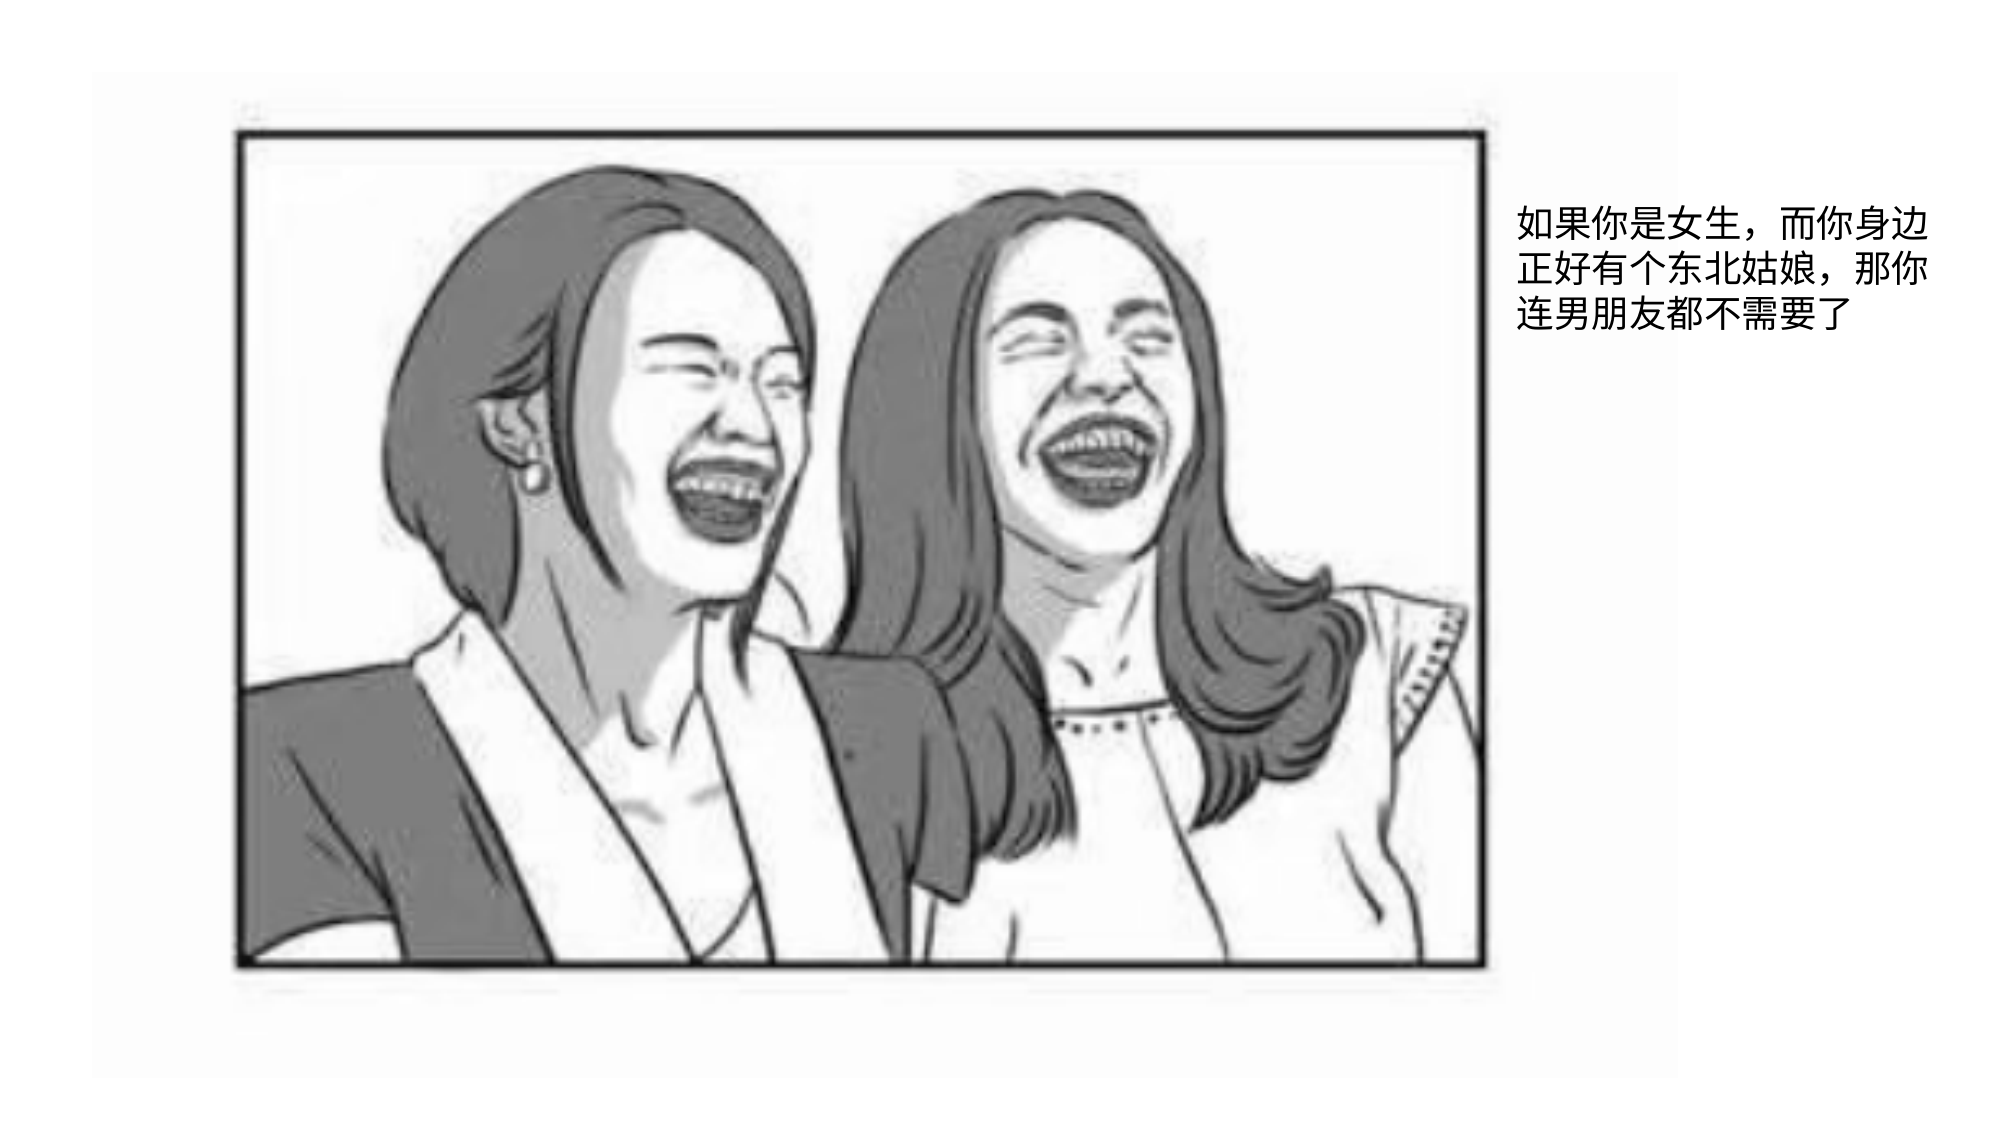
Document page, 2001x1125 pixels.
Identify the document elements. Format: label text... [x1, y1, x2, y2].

text_box 如果你是女生，而你身边正好有个东北姑娘，那你连男朋友都不需要了 [1678, 192, 1950, 343]
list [92, 72, 1678, 1078]
